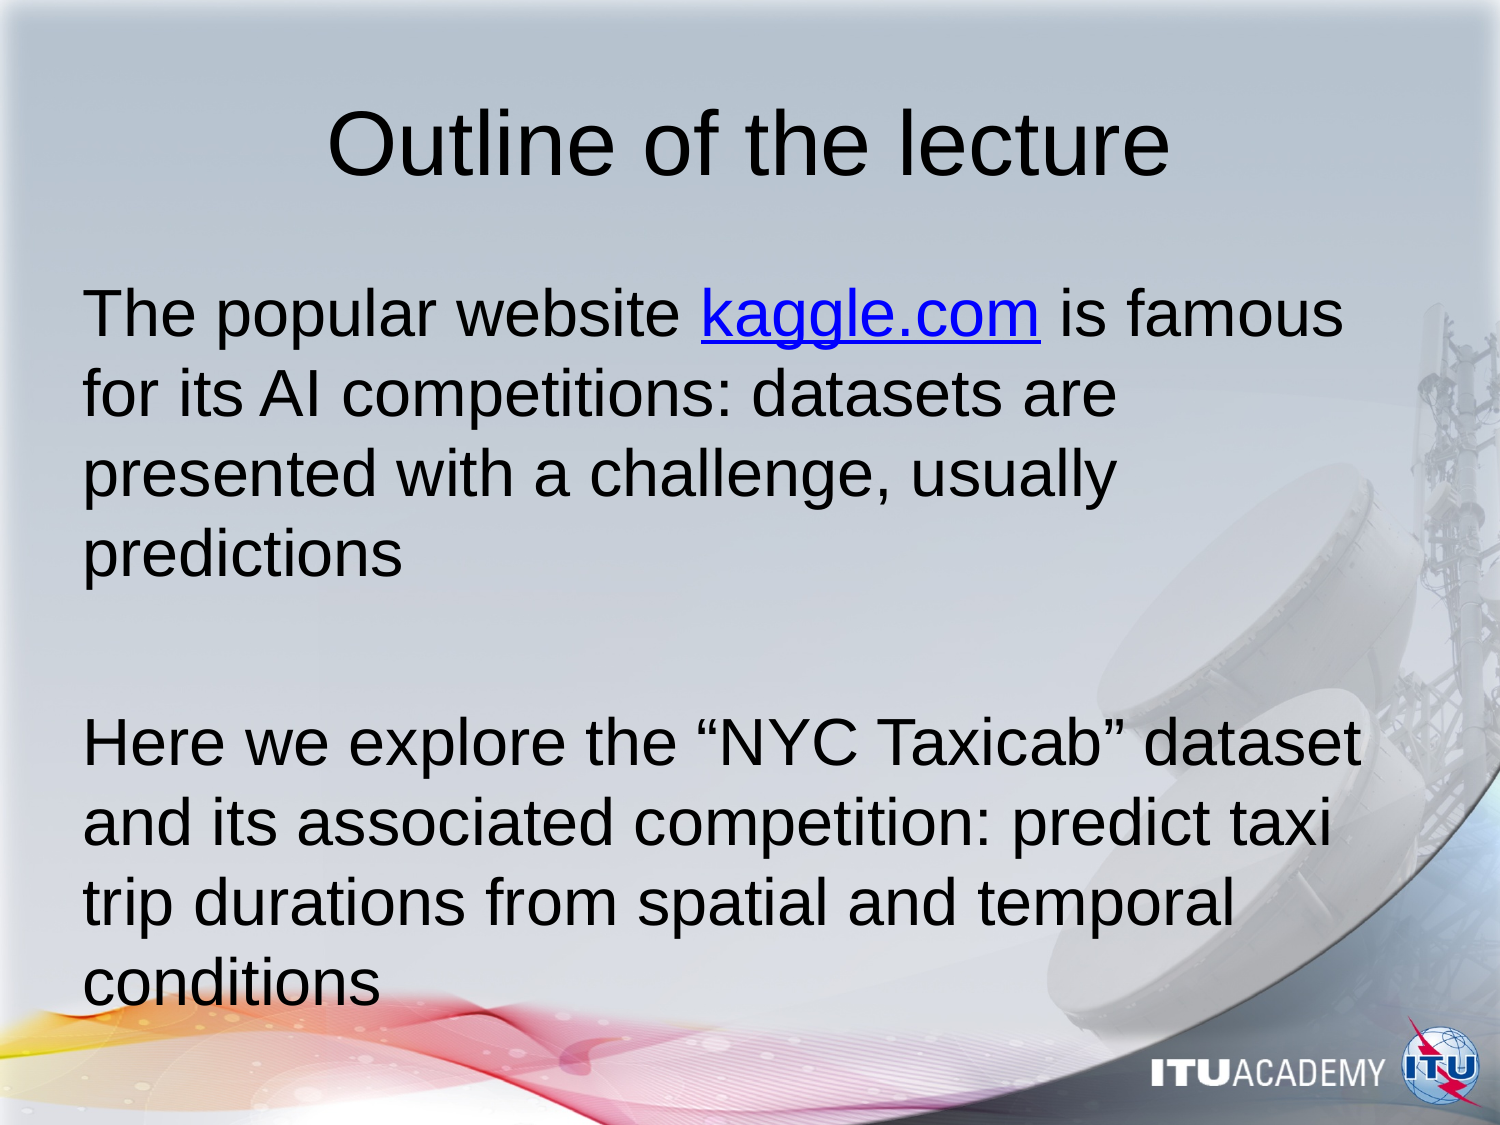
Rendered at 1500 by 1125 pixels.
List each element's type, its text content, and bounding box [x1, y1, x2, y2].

picture [0, 0, 1500, 1125]
list The popular website kaggle.com is famous for its AI competitions: datasets are presented with a challenge, usually predictions Here we explore the “NYC Taxicab” dataset and its associated competition: predict taxi trip durations from spatial and temporal conditions [74, 261, 1426, 1050]
title Outline of the lecture [74, 44, 1426, 234]
